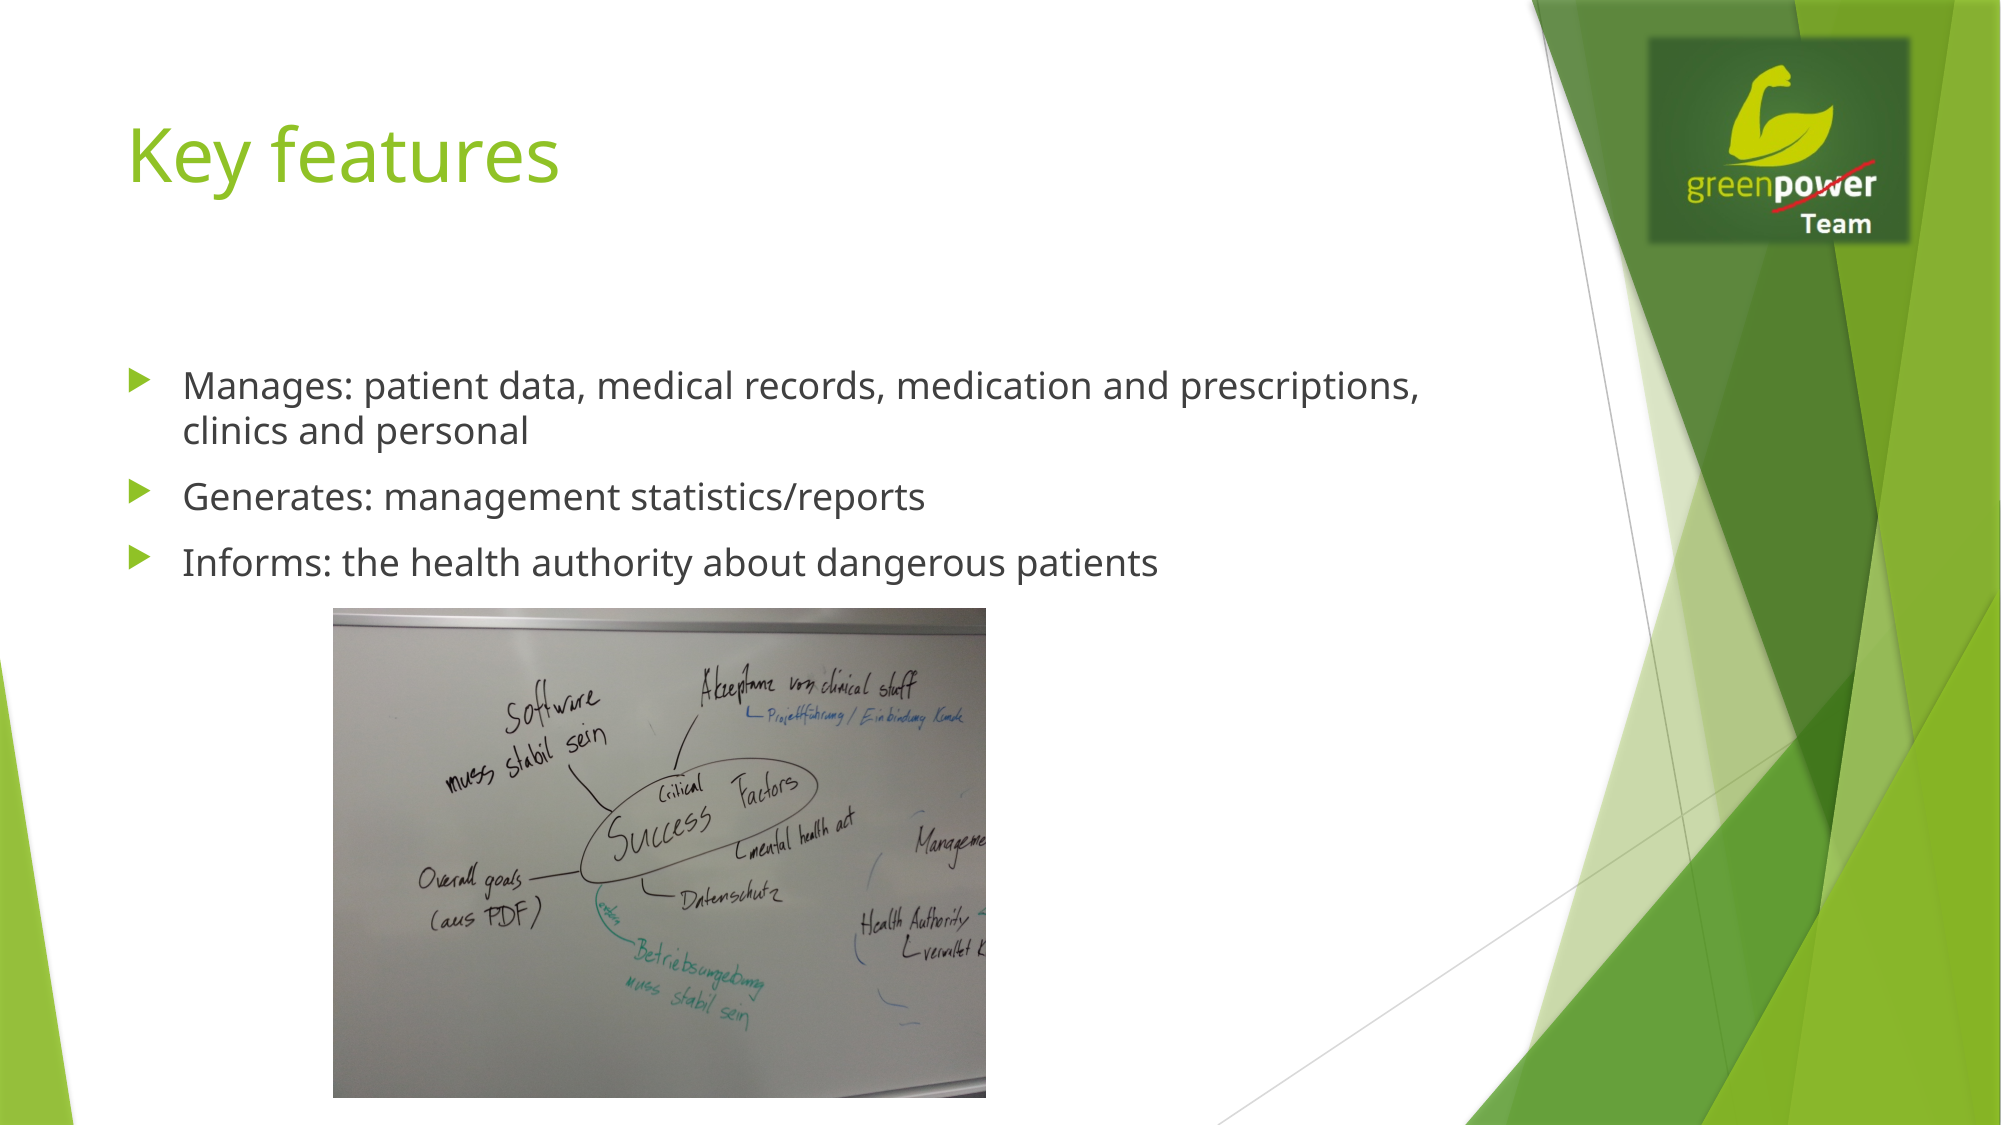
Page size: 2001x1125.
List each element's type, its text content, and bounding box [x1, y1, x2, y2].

picture [333, 607, 987, 1098]
title Key features [111, 99, 1522, 317]
picture [1651, 40, 1907, 242]
list Manages: patient data, medical records, medication and prescriptions, clinics and personal Generates: management statistics/reports Informs: the health authority about dangerous patients [111, 354, 1522, 992]
